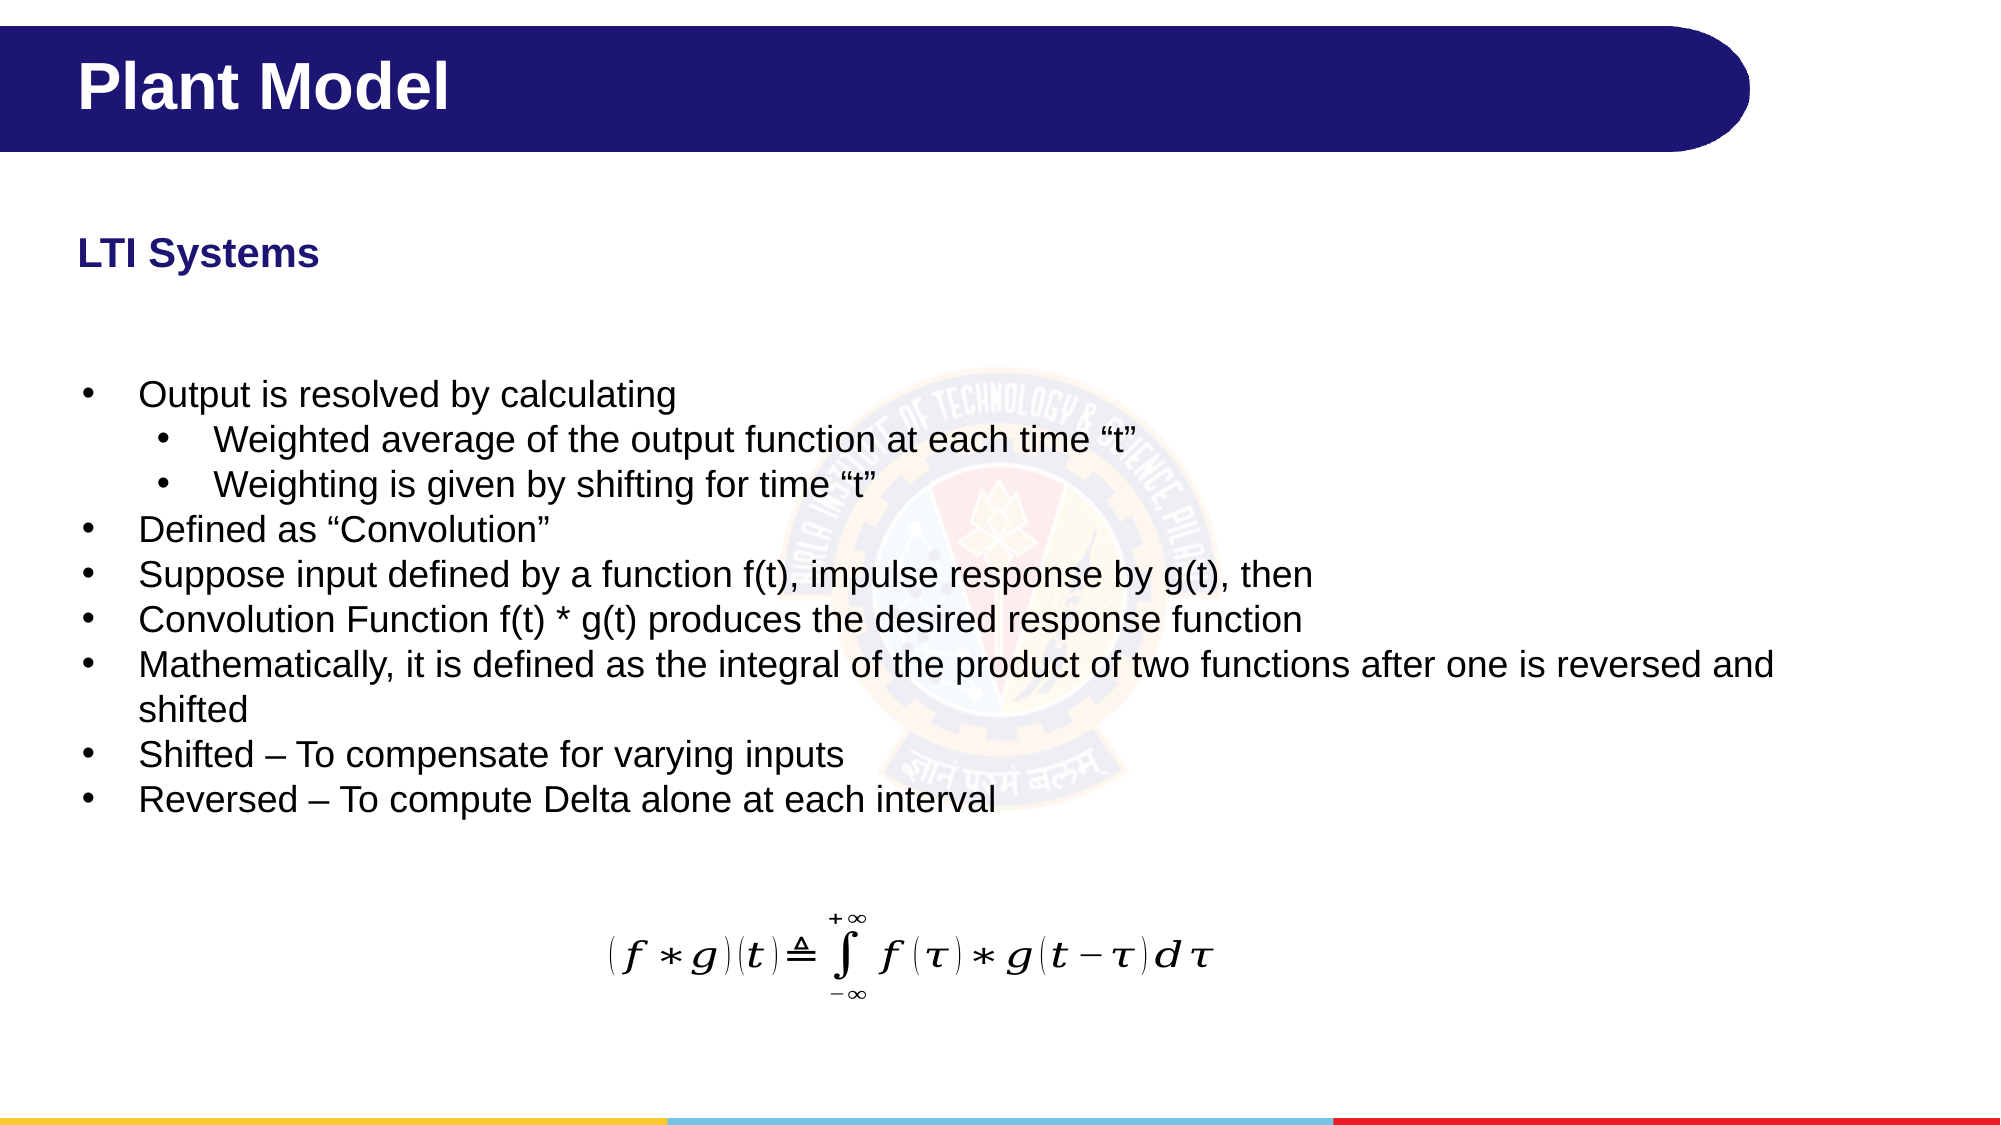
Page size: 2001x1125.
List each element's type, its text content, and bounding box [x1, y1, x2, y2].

list LTI Systems [62, 224, 913, 290]
text_box Output is resolved by calculating Weighted average of the output function at each time “t” Weighting is given by shifting for time “t” Defined as “Convolution” Suppose input defined by a function f(t), impulse response by g(t), then Convolution Function f(t) * g(t) produces the desired response function Mathematically, it is defined as the integral of the product of two functions after one is reversed and shifted Shifted – To compensate for varying inputs Reversed – To compute Delta alone at each interval [67, 362, 1793, 828]
picture [0, 1118, 2000, 1125]
picture [0, 26, 1750, 152]
title Plant Model [62, 25, 1592, 151]
